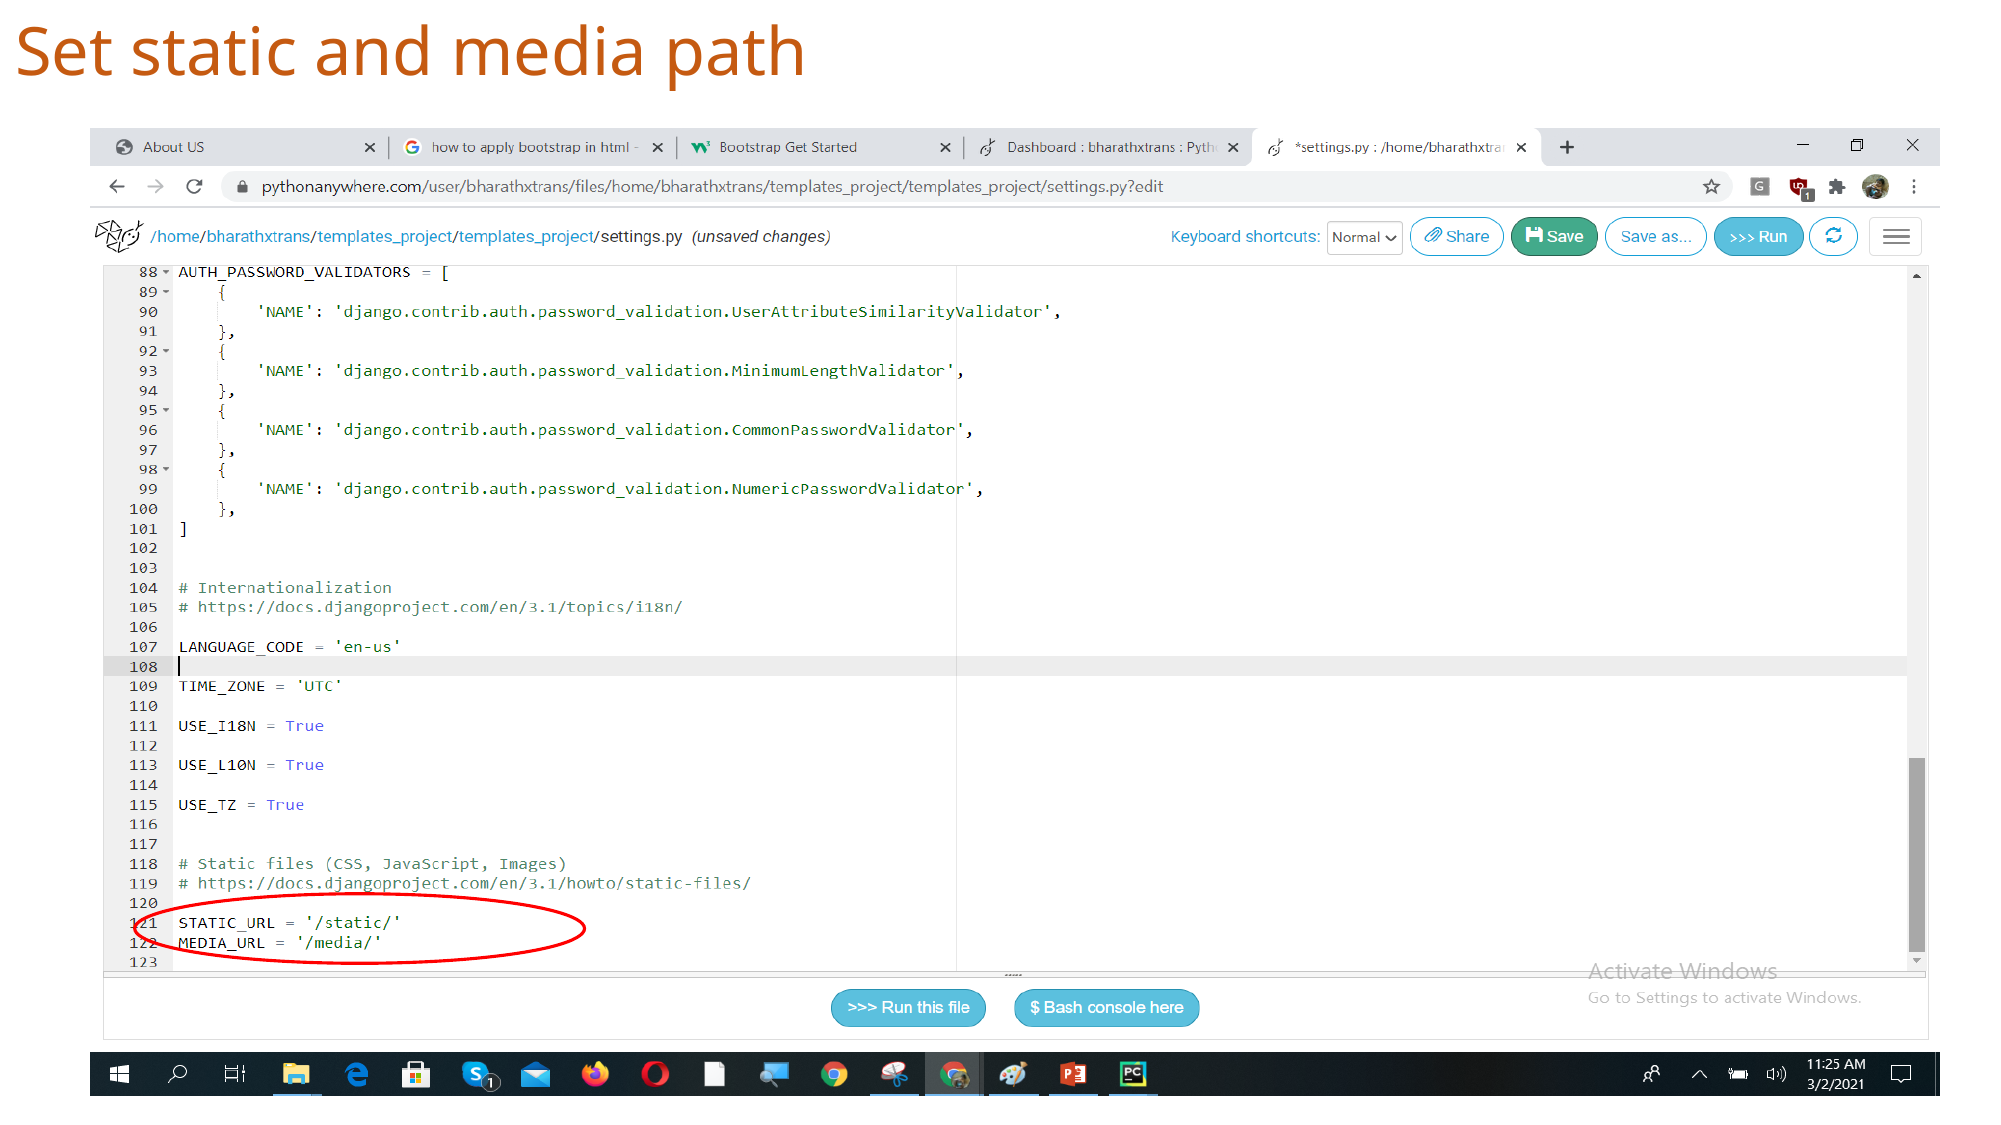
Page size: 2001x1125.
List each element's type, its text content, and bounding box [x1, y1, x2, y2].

title Set static and media path [0, 0, 1725, 107]
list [90, 128, 1940, 1096]
